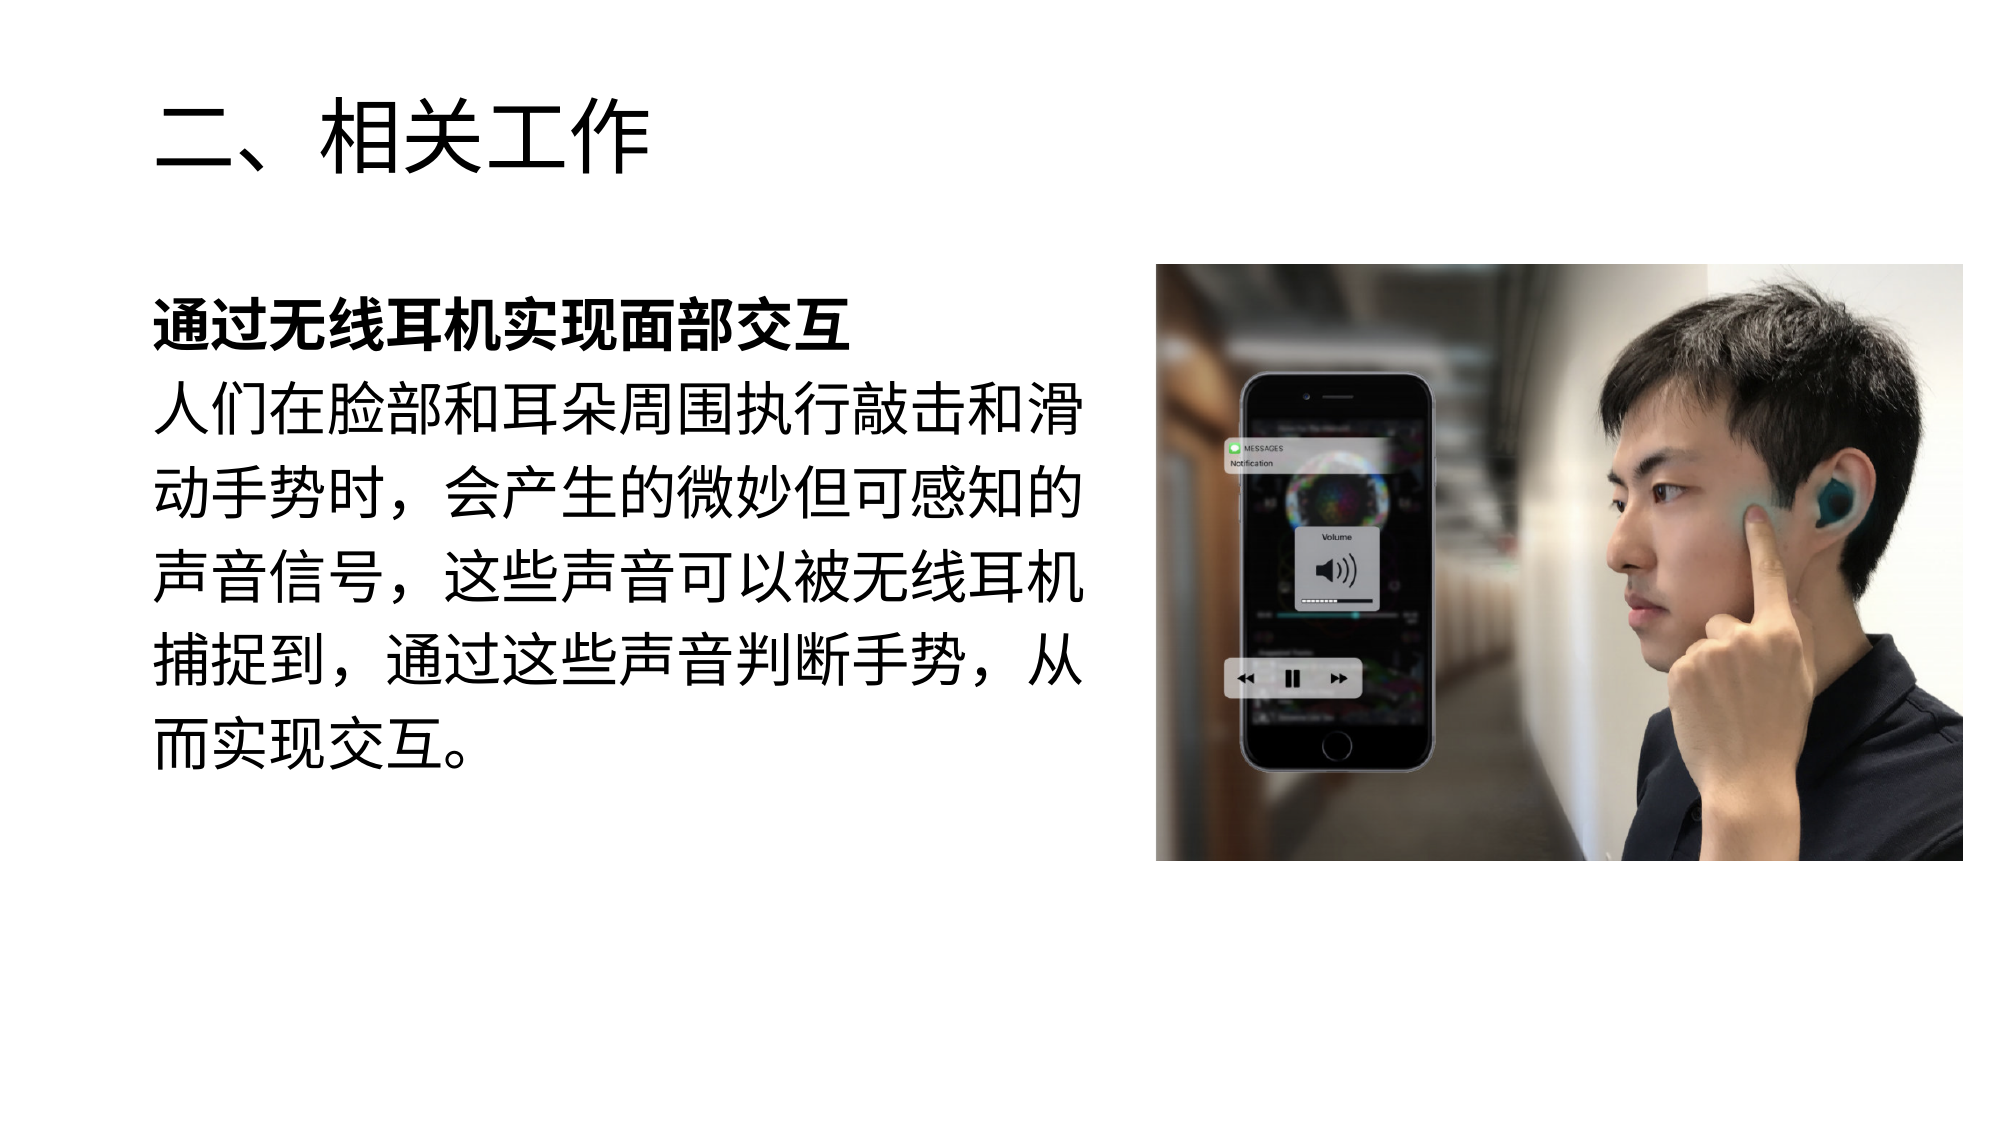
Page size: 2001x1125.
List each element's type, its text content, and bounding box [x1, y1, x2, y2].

list 通过无线耳机实现面部交互 人们在脸部和耳朵周围执行敲击和滑 动手势时，会产生的微妙但可感知的 声音信号，这些声音可以被无线耳机 捕捉到，通过这些声音判断手势，从 而实现交互。 [137, 288, 1863, 1014]
title 二、相关工作 [137, 59, 1863, 223]
picture [1154, 264, 1963, 861]
